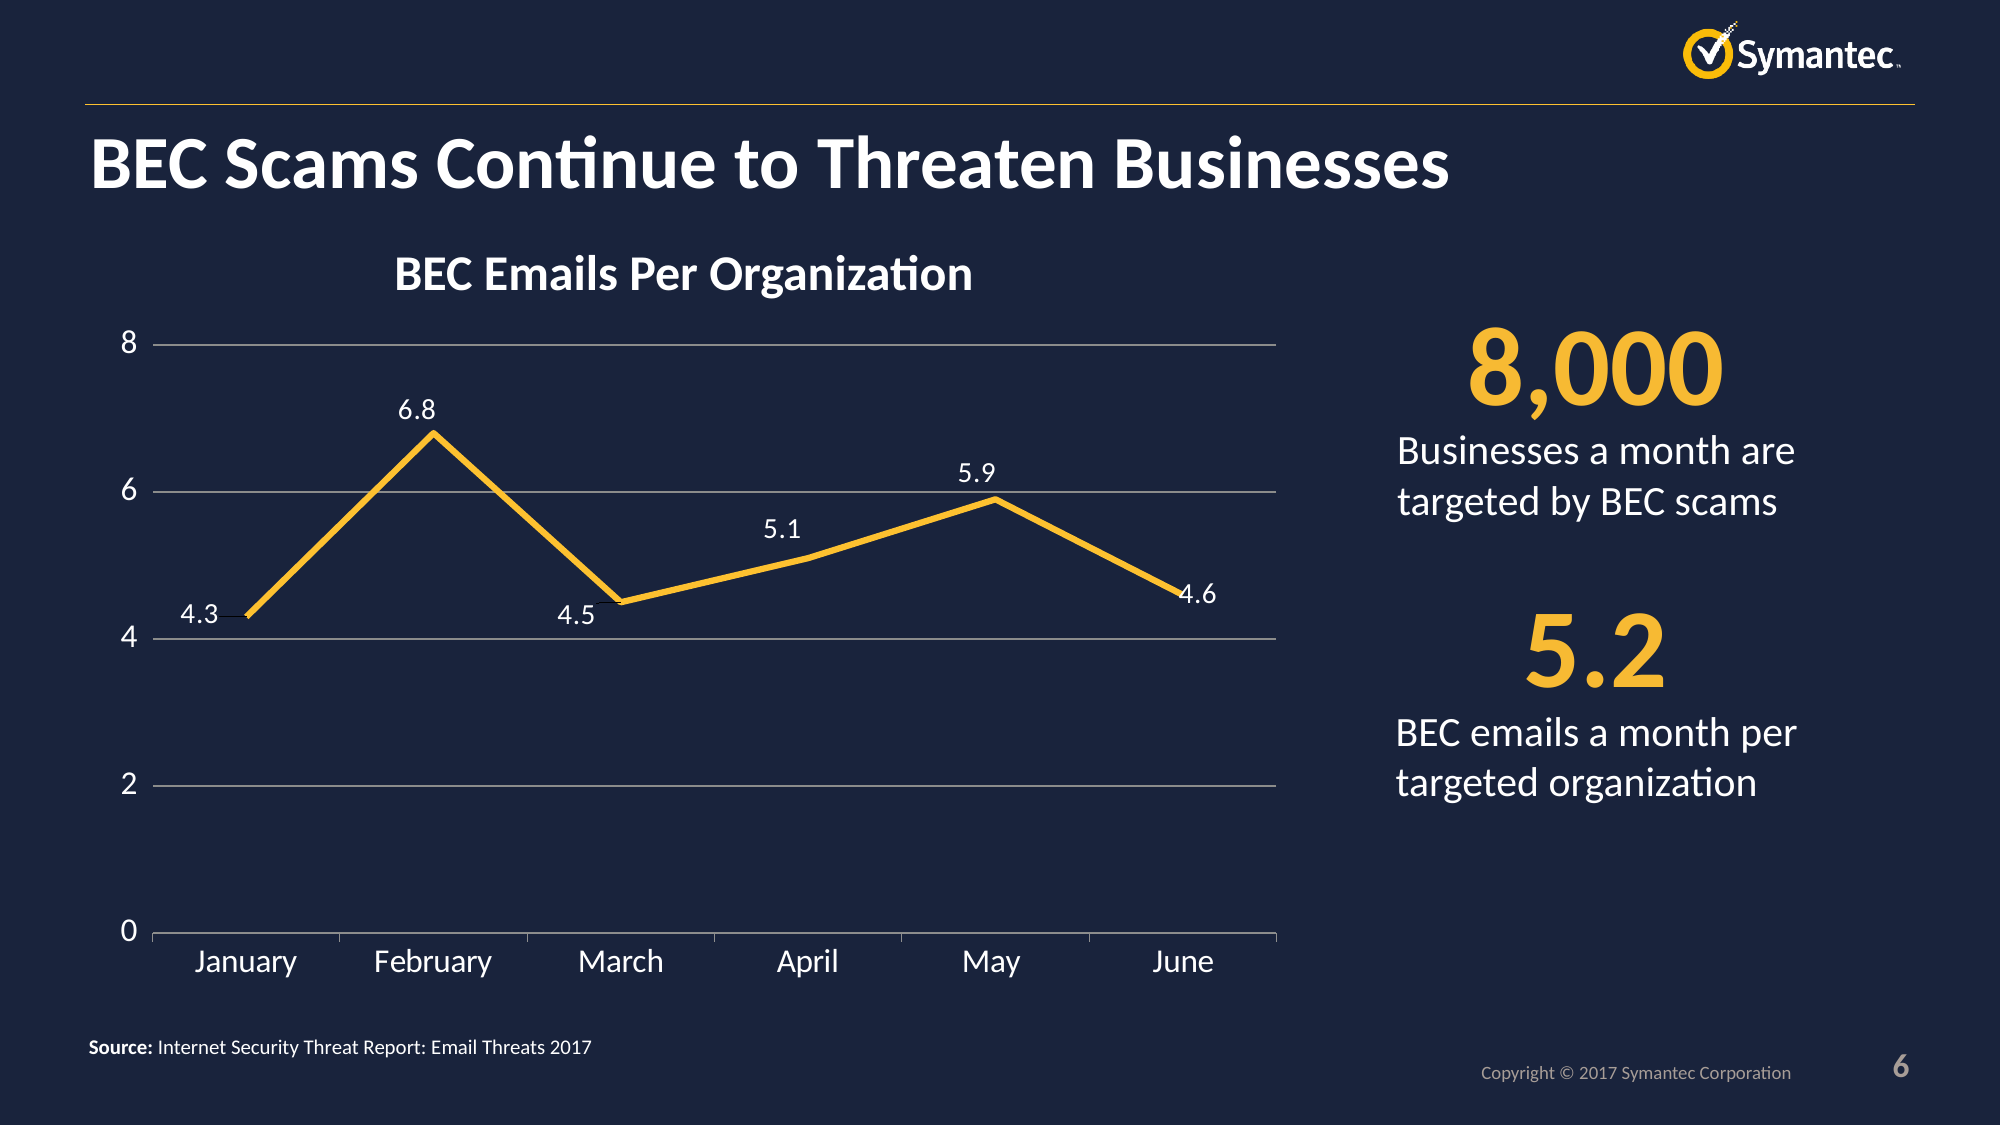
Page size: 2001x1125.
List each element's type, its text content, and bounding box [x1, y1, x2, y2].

text_box BEC Emails Per Organization [202, 233, 1166, 262]
title BEC Scams Continue to Threaten Businesses [90, 131, 1913, 223]
chart [73, 262, 1333, 1018]
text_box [1380, 593, 1815, 814]
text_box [1382, 311, 1813, 533]
text_box Source: Internet Security Threat Report: Email Threats 2017 [74, 1026, 625, 1070]
picture [1683, 21, 1901, 79]
